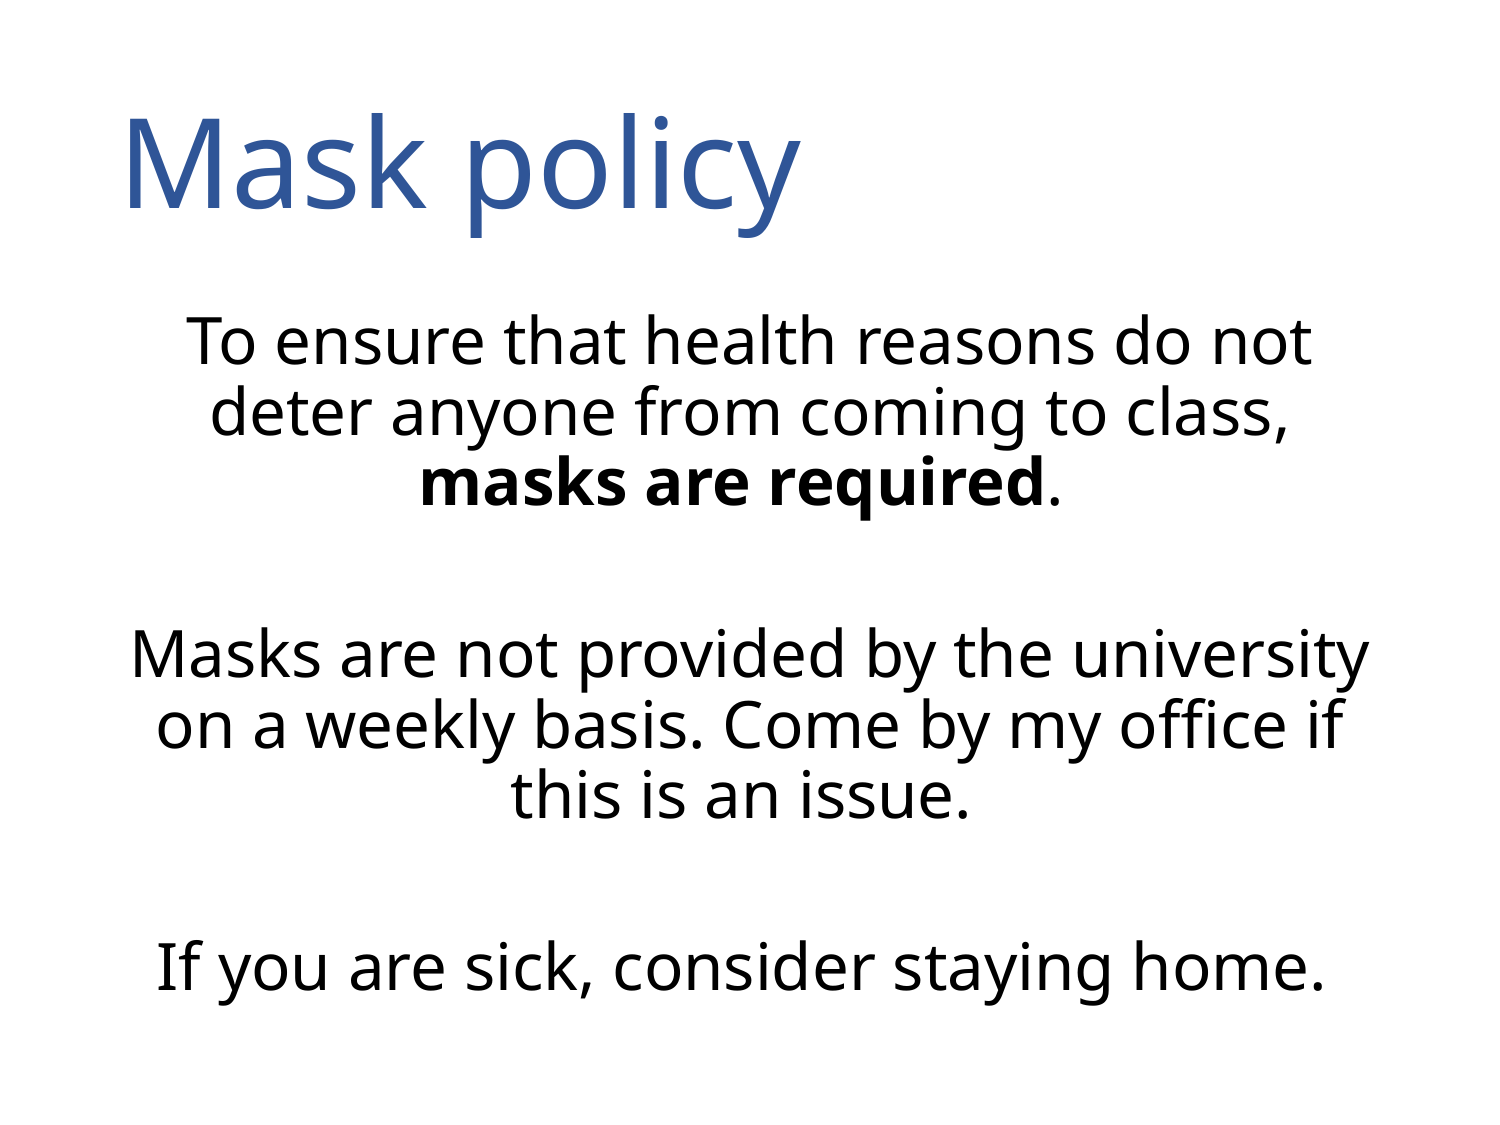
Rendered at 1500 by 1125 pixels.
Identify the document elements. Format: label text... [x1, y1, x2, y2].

title Mask policy [103, 59, 1397, 278]
list To ensure that health reasons do not deter anyone from coming to class, masks are required. Masks are not provided by the university on a weekly basis. Come by my office if this is an issue. If you are sick, consider staying home. [103, 299, 1397, 1014]
